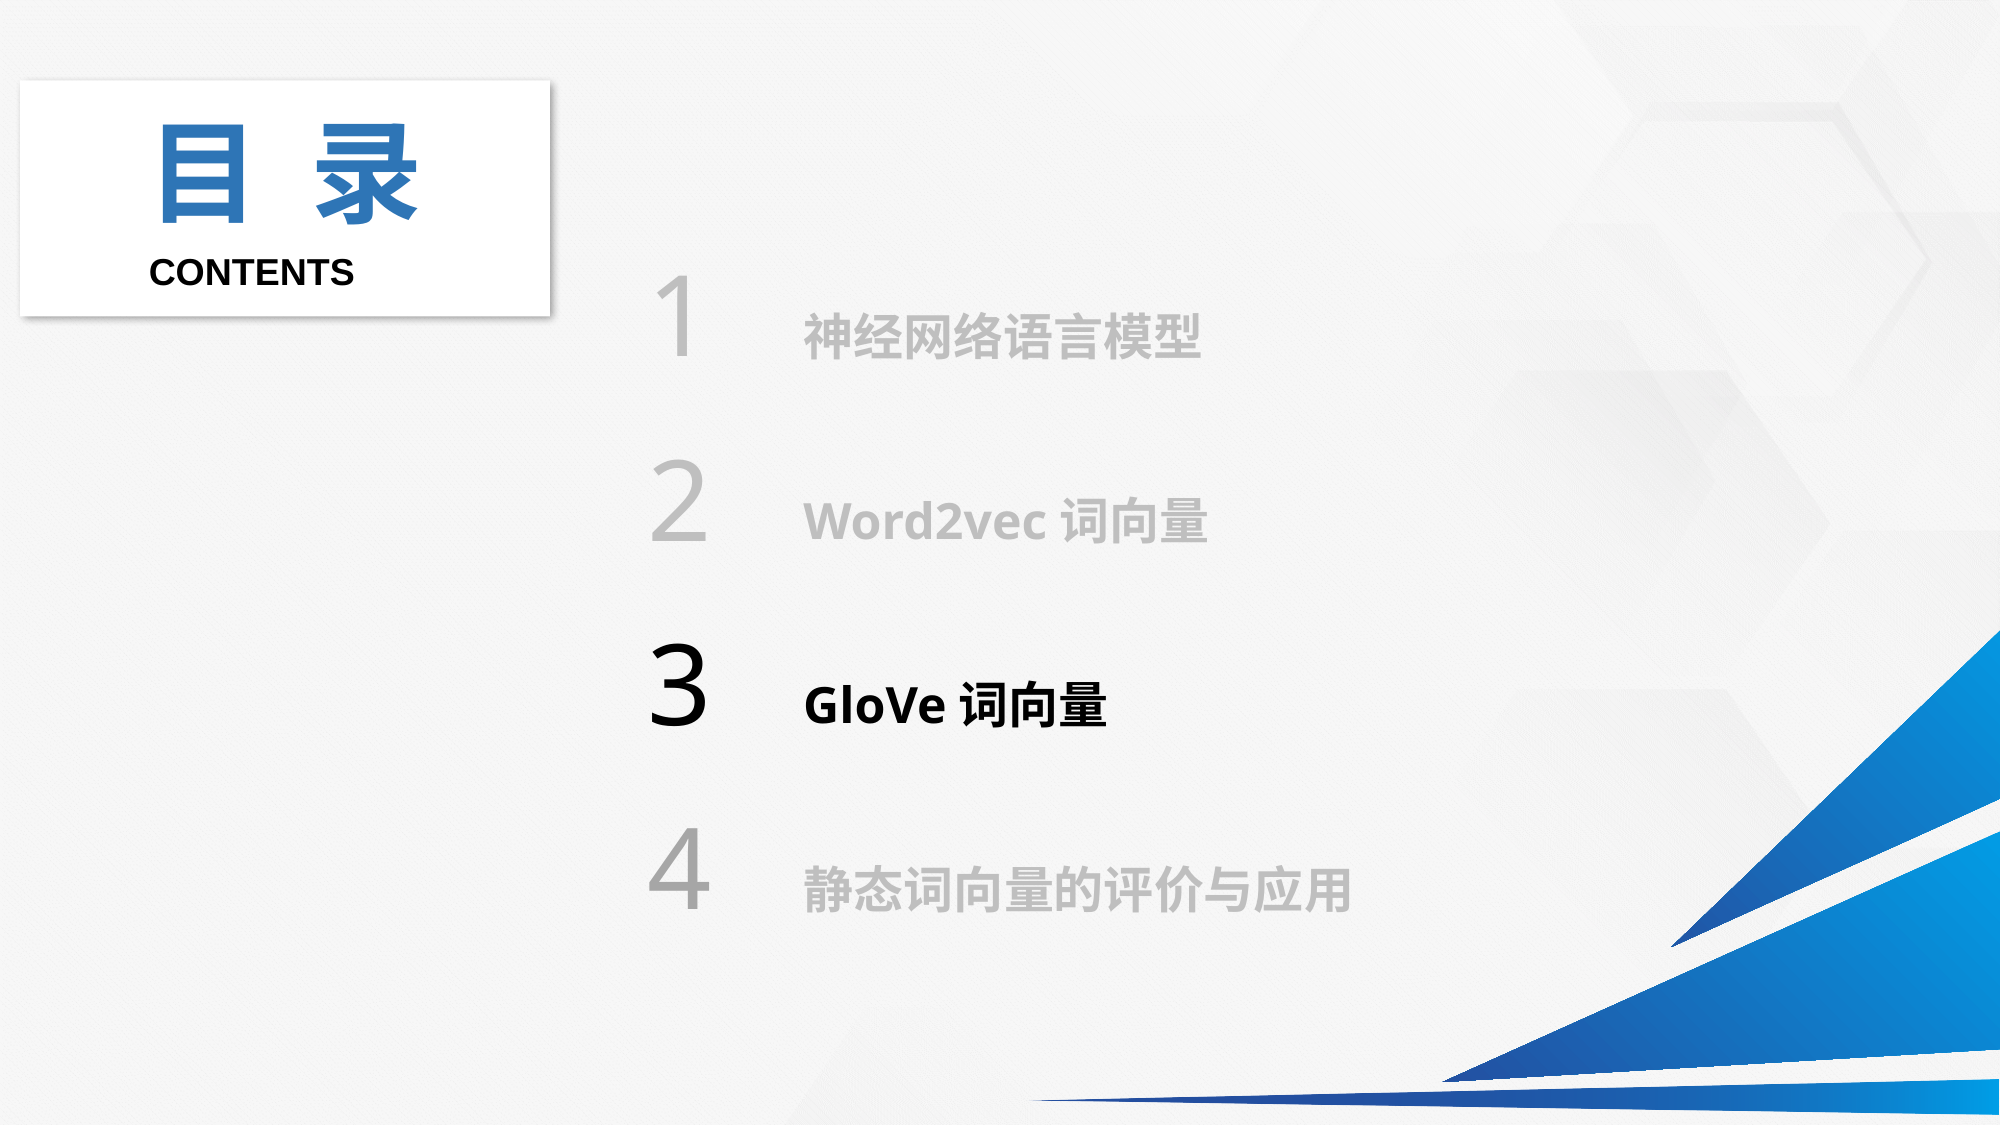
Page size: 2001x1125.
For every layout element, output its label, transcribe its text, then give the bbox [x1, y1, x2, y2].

list 2 [632, 436, 760, 607]
list 1 [632, 252, 760, 422]
text_box 3 [632, 620, 760, 791]
text_box 静态词向量的评价与应用 [789, 857, 1637, 932]
text_box GloVe词向量 [788, 673, 1637, 748]
list Word2vec词向量 [788, 489, 1637, 564]
picture [1026, 1079, 1951, 1115]
list 神经网络语言模型 [788, 304, 1637, 380]
text_box 4 [632, 804, 761, 975]
